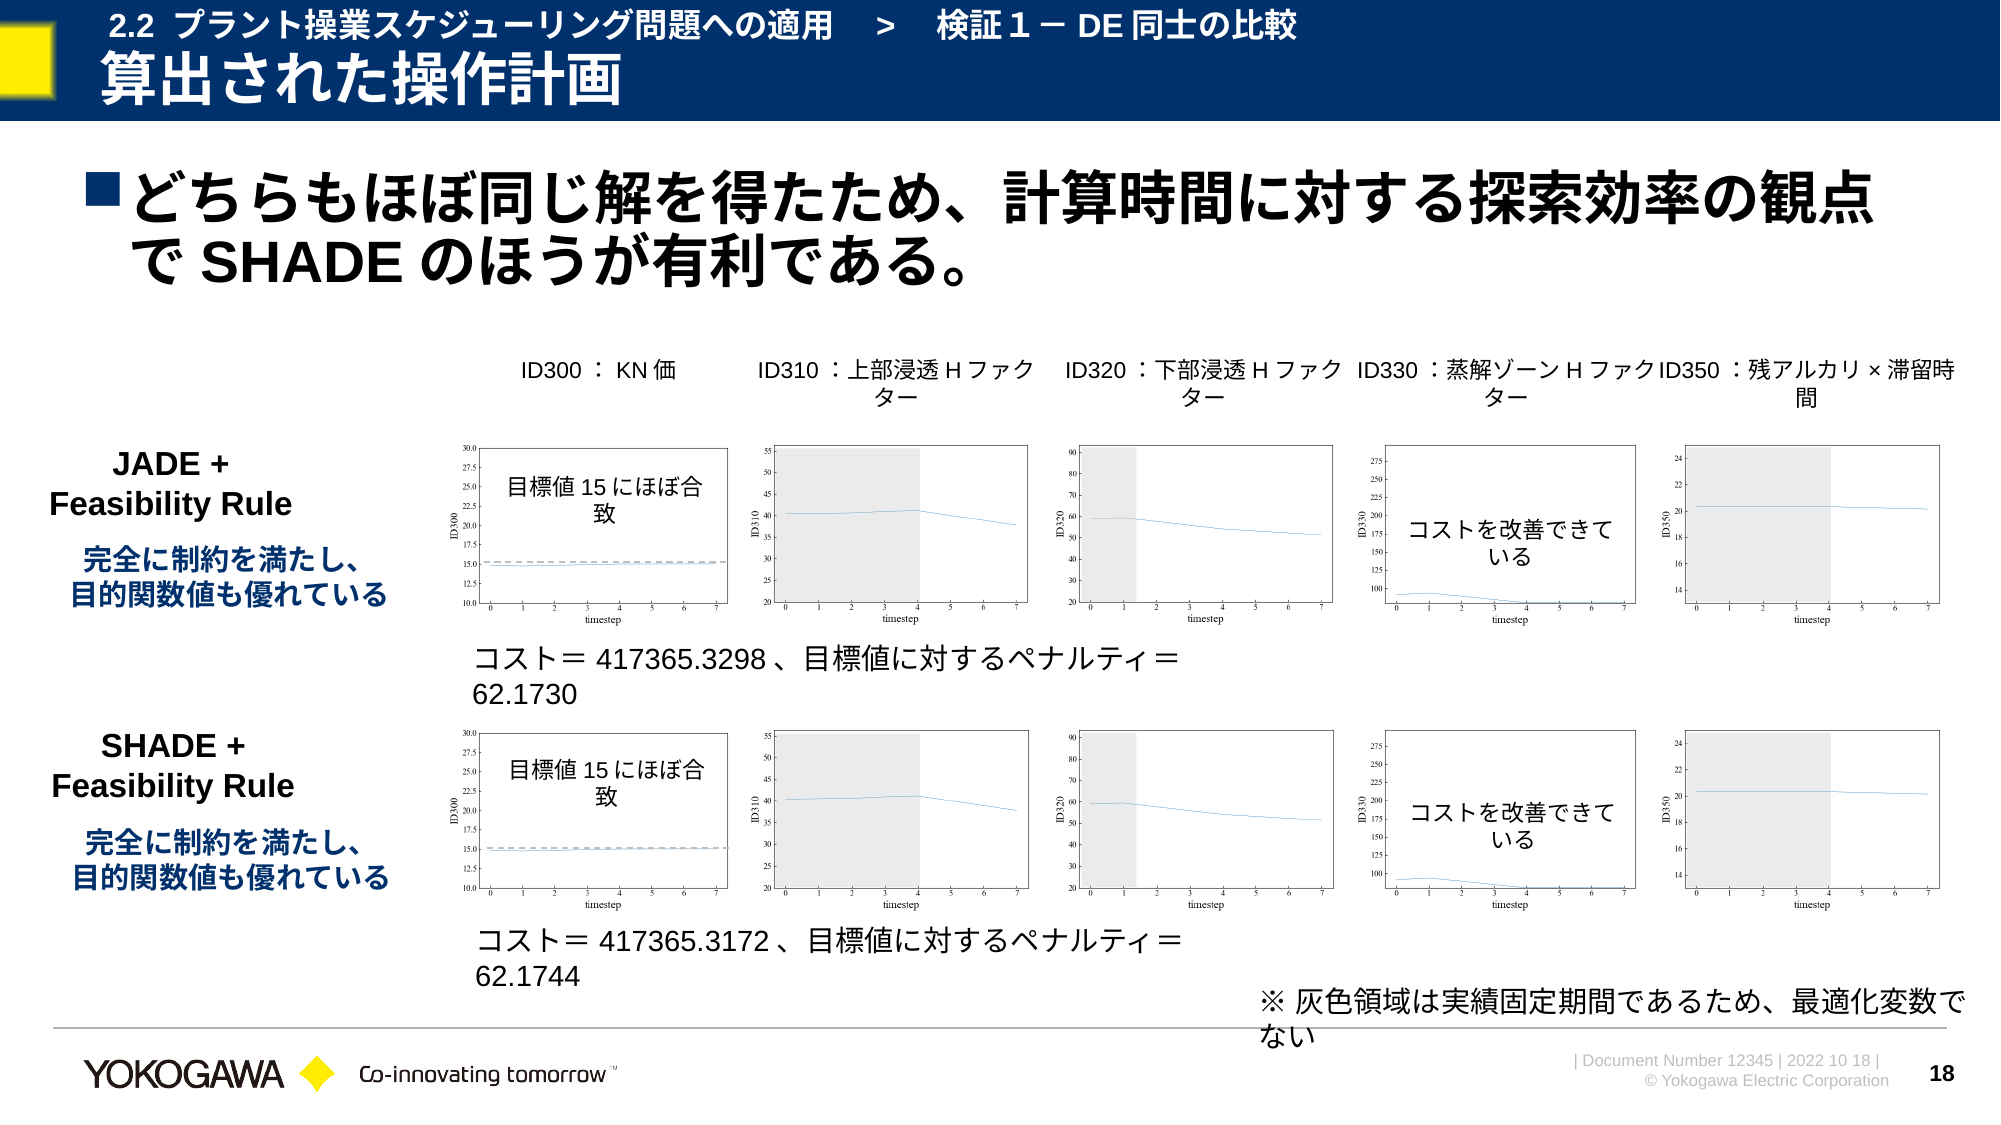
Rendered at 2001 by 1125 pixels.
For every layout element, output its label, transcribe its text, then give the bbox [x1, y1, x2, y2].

text_box コスト＝417365.3172、目標値に対するペナルティ＝62.1744 [460, 915, 1250, 1000]
text_box ID330：蒸解ゾーンHファクター [1339, 348, 1643, 418]
text_box コスト＝417365.3298、目標値に対するペナルティ＝62.1730 [457, 632, 1250, 718]
picture [1051, 725, 1338, 915]
picture [1353, 440, 1640, 630]
text_box ※灰色領域は実績固定期間であるため、最適化変数でない [1244, 975, 1989, 1061]
picture [0, 6, 69, 115]
text_box ID350：残アルカリ×滞留時間 [1643, 348, 1972, 418]
text_box ID310：上部浸透Hファクター [732, 348, 1047, 418]
title 算出された操作計画 [84, 39, 1955, 125]
picture [445, 725, 732, 915]
picture [1353, 725, 1640, 915]
text_box 完全に制約を満たし、 目的関数値も優れている [30, 534, 429, 619]
picture [1657, 725, 1944, 915]
text_box SHADE + Feasibility Rule [26, 717, 321, 812]
text_box ID320：下部浸透Hファクター [1047, 348, 1339, 418]
text_box 2.2 プラント操業スケジューリング問題への適用 > 検証１－DE同士の比較 [93, 0, 1528, 52]
picture [746, 725, 1033, 915]
text_box ID300：KN価 [493, 348, 704, 391]
text_box どちらもほぼ同じ解を得たため、計算時間に対する探索効率の観点でSHADEのほうが有利である。 [66, 161, 1922, 258]
slide_number 18 [1904, 1061, 1970, 1103]
text_box JADE + Feasibility Rule [24, 434, 319, 530]
picture [83, 1055, 617, 1093]
picture [445, 440, 732, 630]
picture [746, 440, 1032, 629]
picture [1657, 440, 1944, 630]
text_box 完全に制約を満たし、 目的関数値も優れている [33, 816, 431, 902]
picture [1051, 440, 1337, 629]
